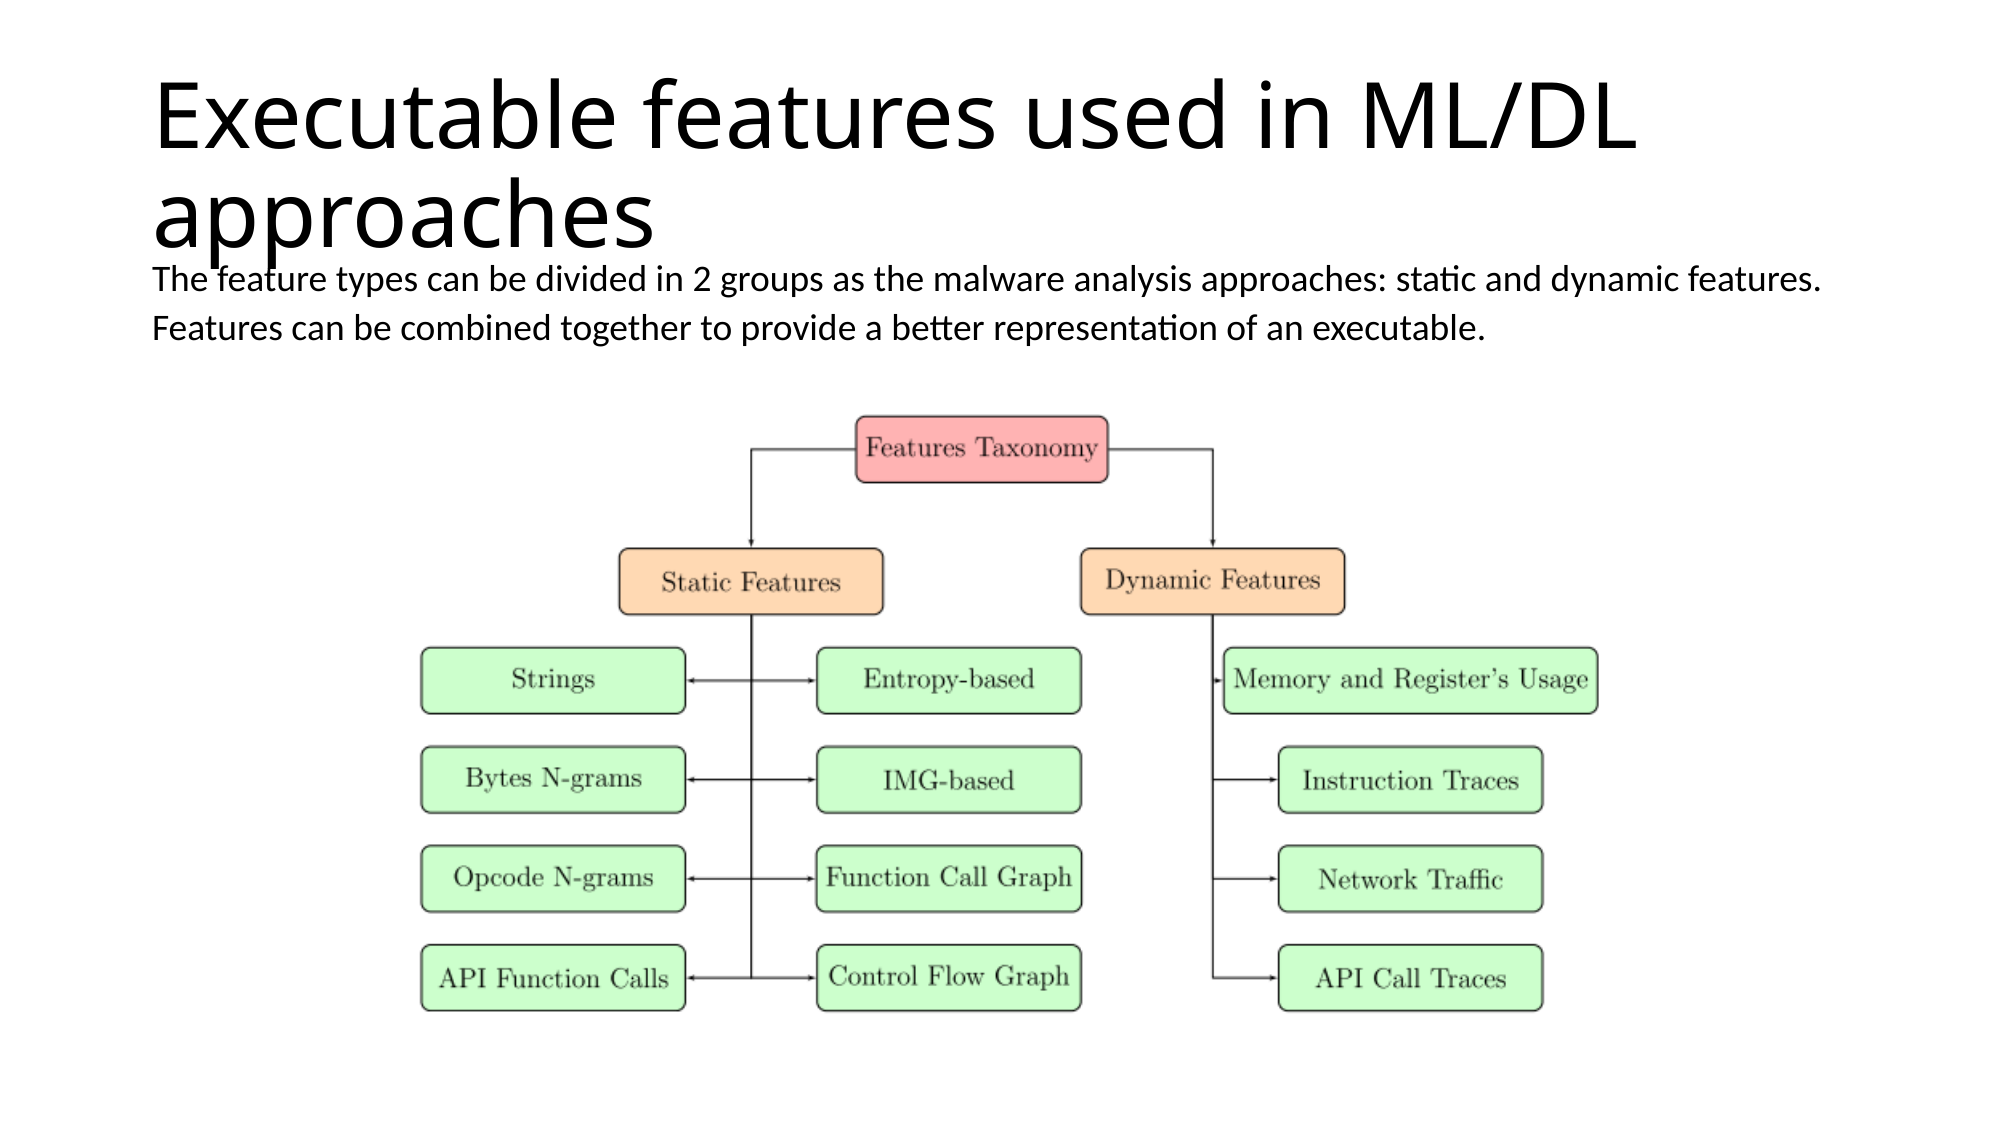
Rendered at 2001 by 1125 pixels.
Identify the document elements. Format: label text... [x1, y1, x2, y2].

text_box The feature types can be divided in 2 groups as the malware analysis approaches: static and dynamic features. [137, 246, 1897, 307]
text_box Features can be combined together to provide a better representation of an executable. [137, 295, 1680, 356]
title Executable features used in ML/DL approaches [137, 59, 1897, 246]
picture [377, 405, 1623, 1039]
